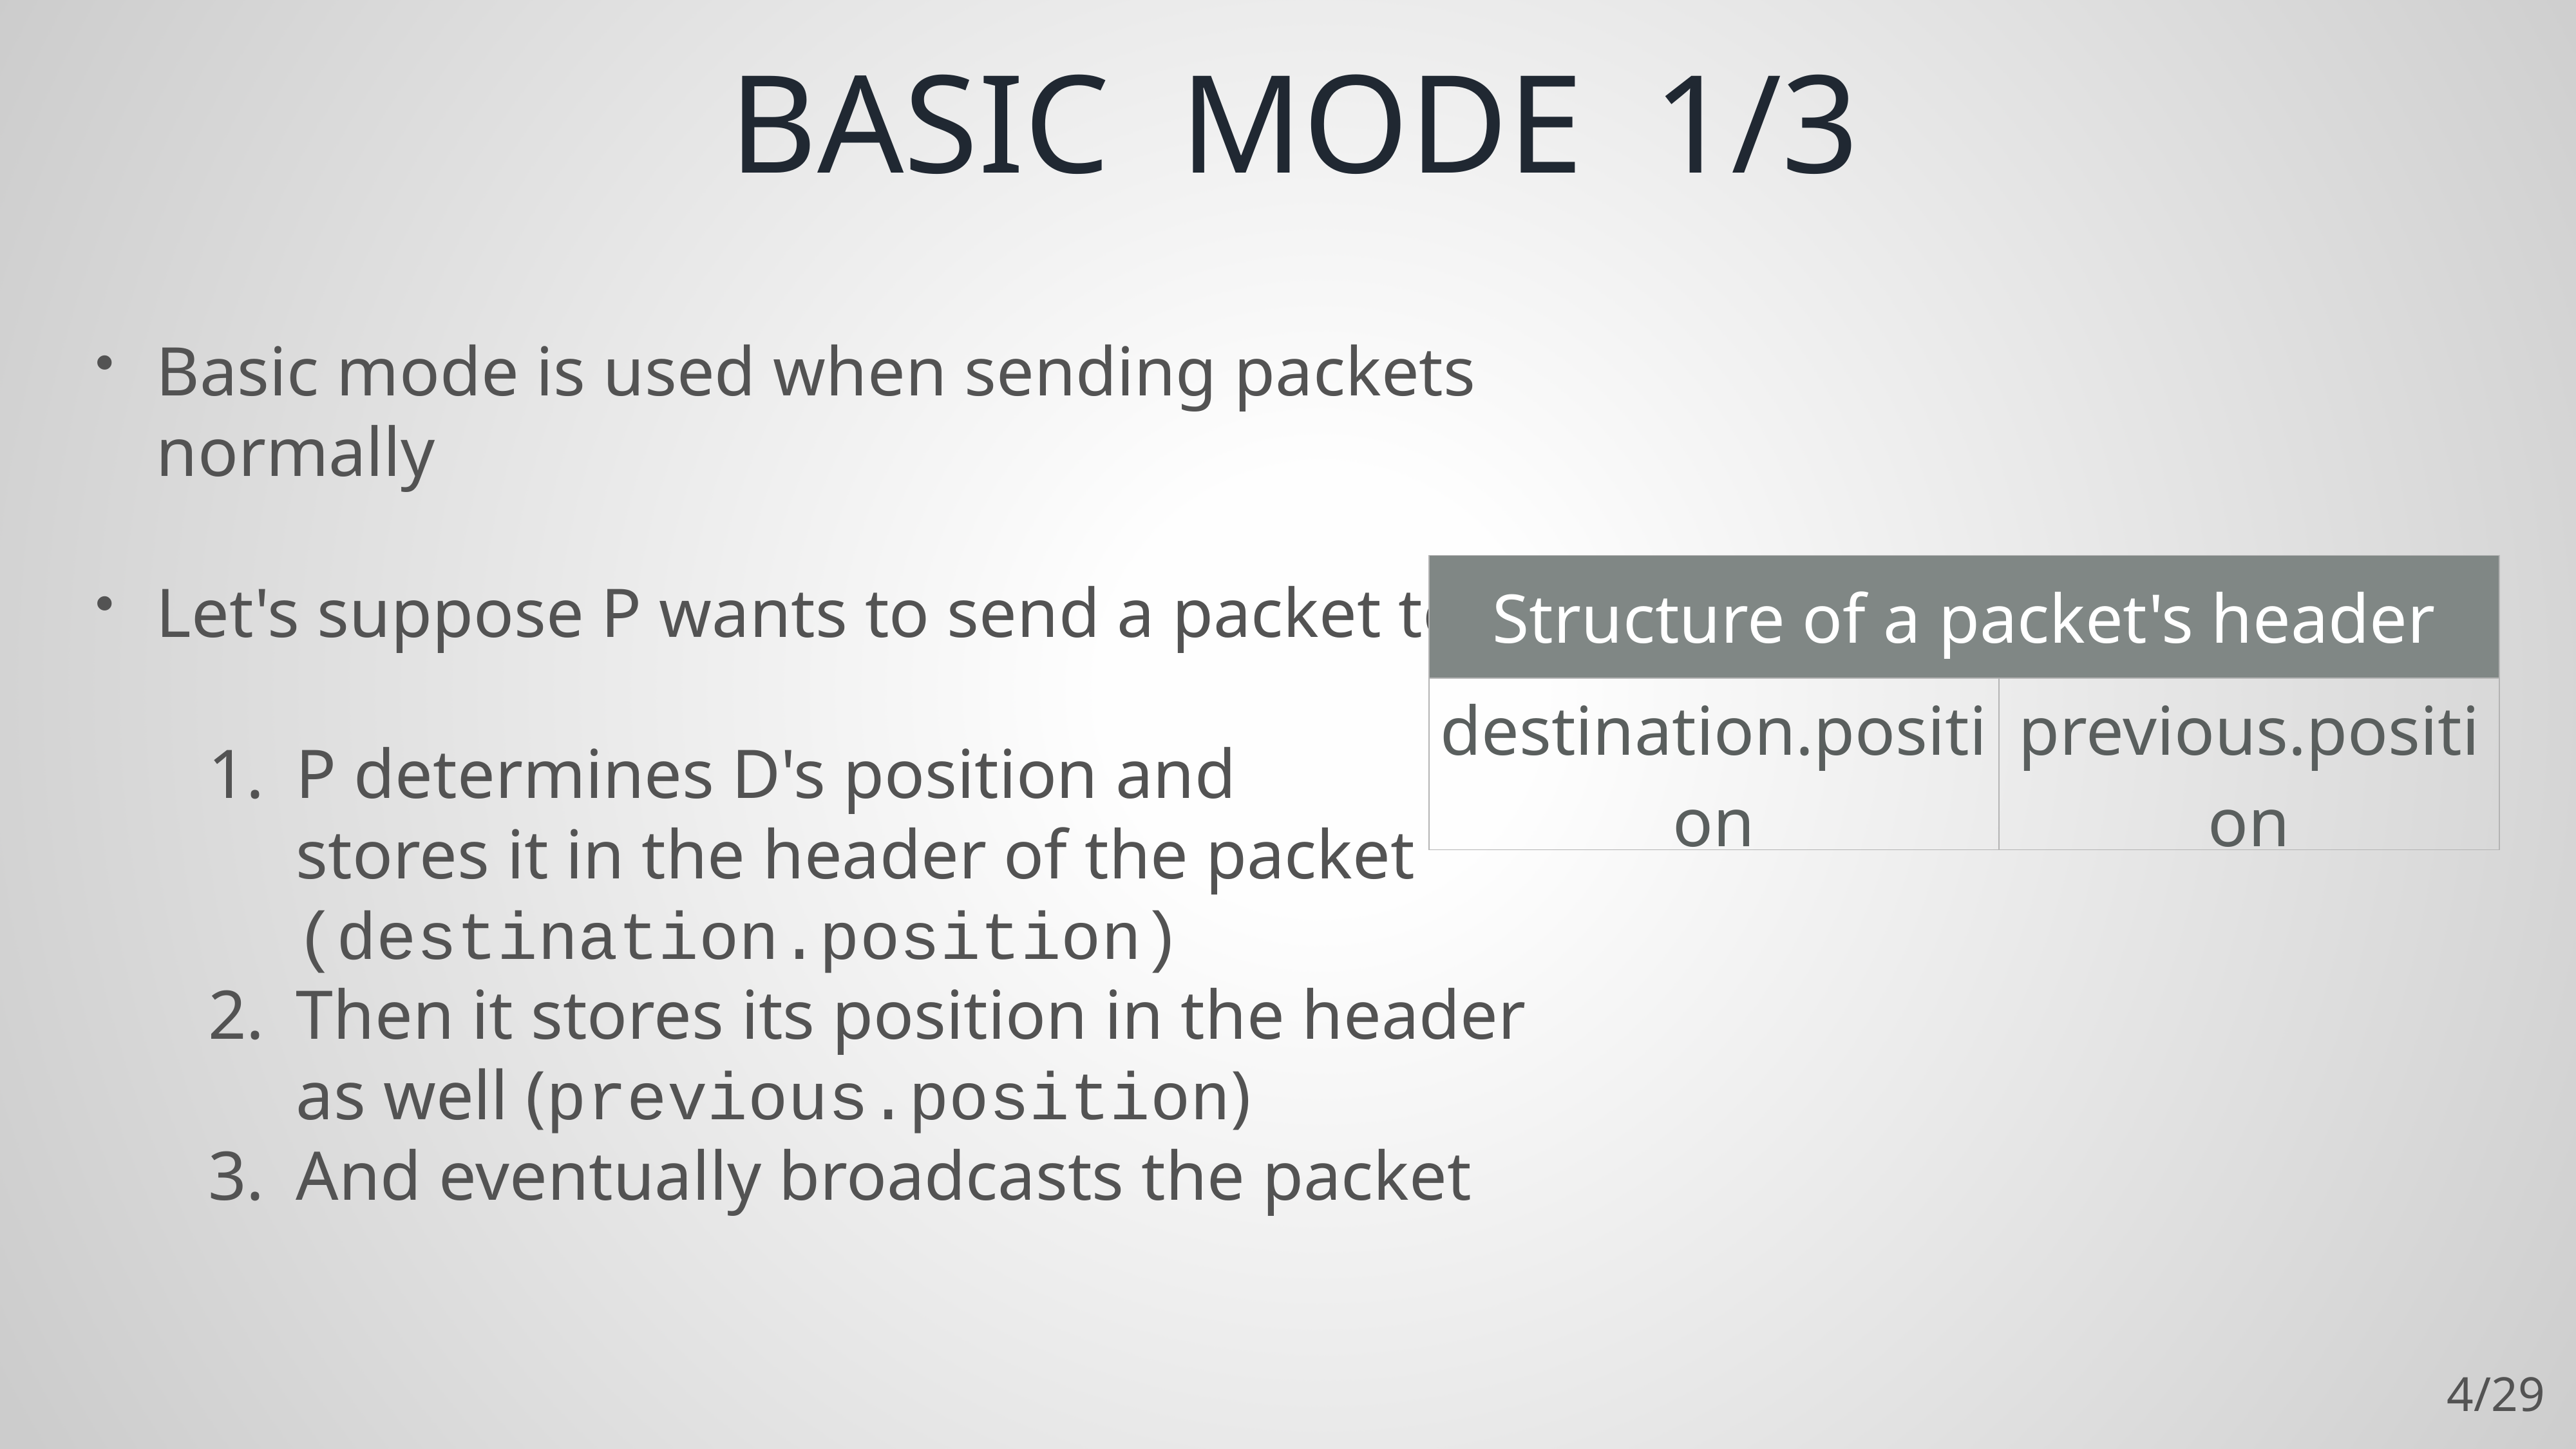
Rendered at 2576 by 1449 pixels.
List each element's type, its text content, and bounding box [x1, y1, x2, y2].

table_cell previous.position [2000, 679, 2499, 849]
text_box Basic mode is used when sending packets normally Let's suppose P wants to send a packet to D P determines D's position and stores it in the header of the packet (destination.position) Then it stores its position in the header as well (previous.position) And eventually broadcasts the packet [90, 323, 1601, 1220]
table_header Structure of a packet's header [1430, 556, 2499, 677]
title basic mode 1/3 [77, 23, 2513, 214]
text_box 4/29 [2441, 1359, 2551, 1426]
table_cell destination.position [1430, 679, 1998, 849]
picture [0, 0, 2576, 1449]
